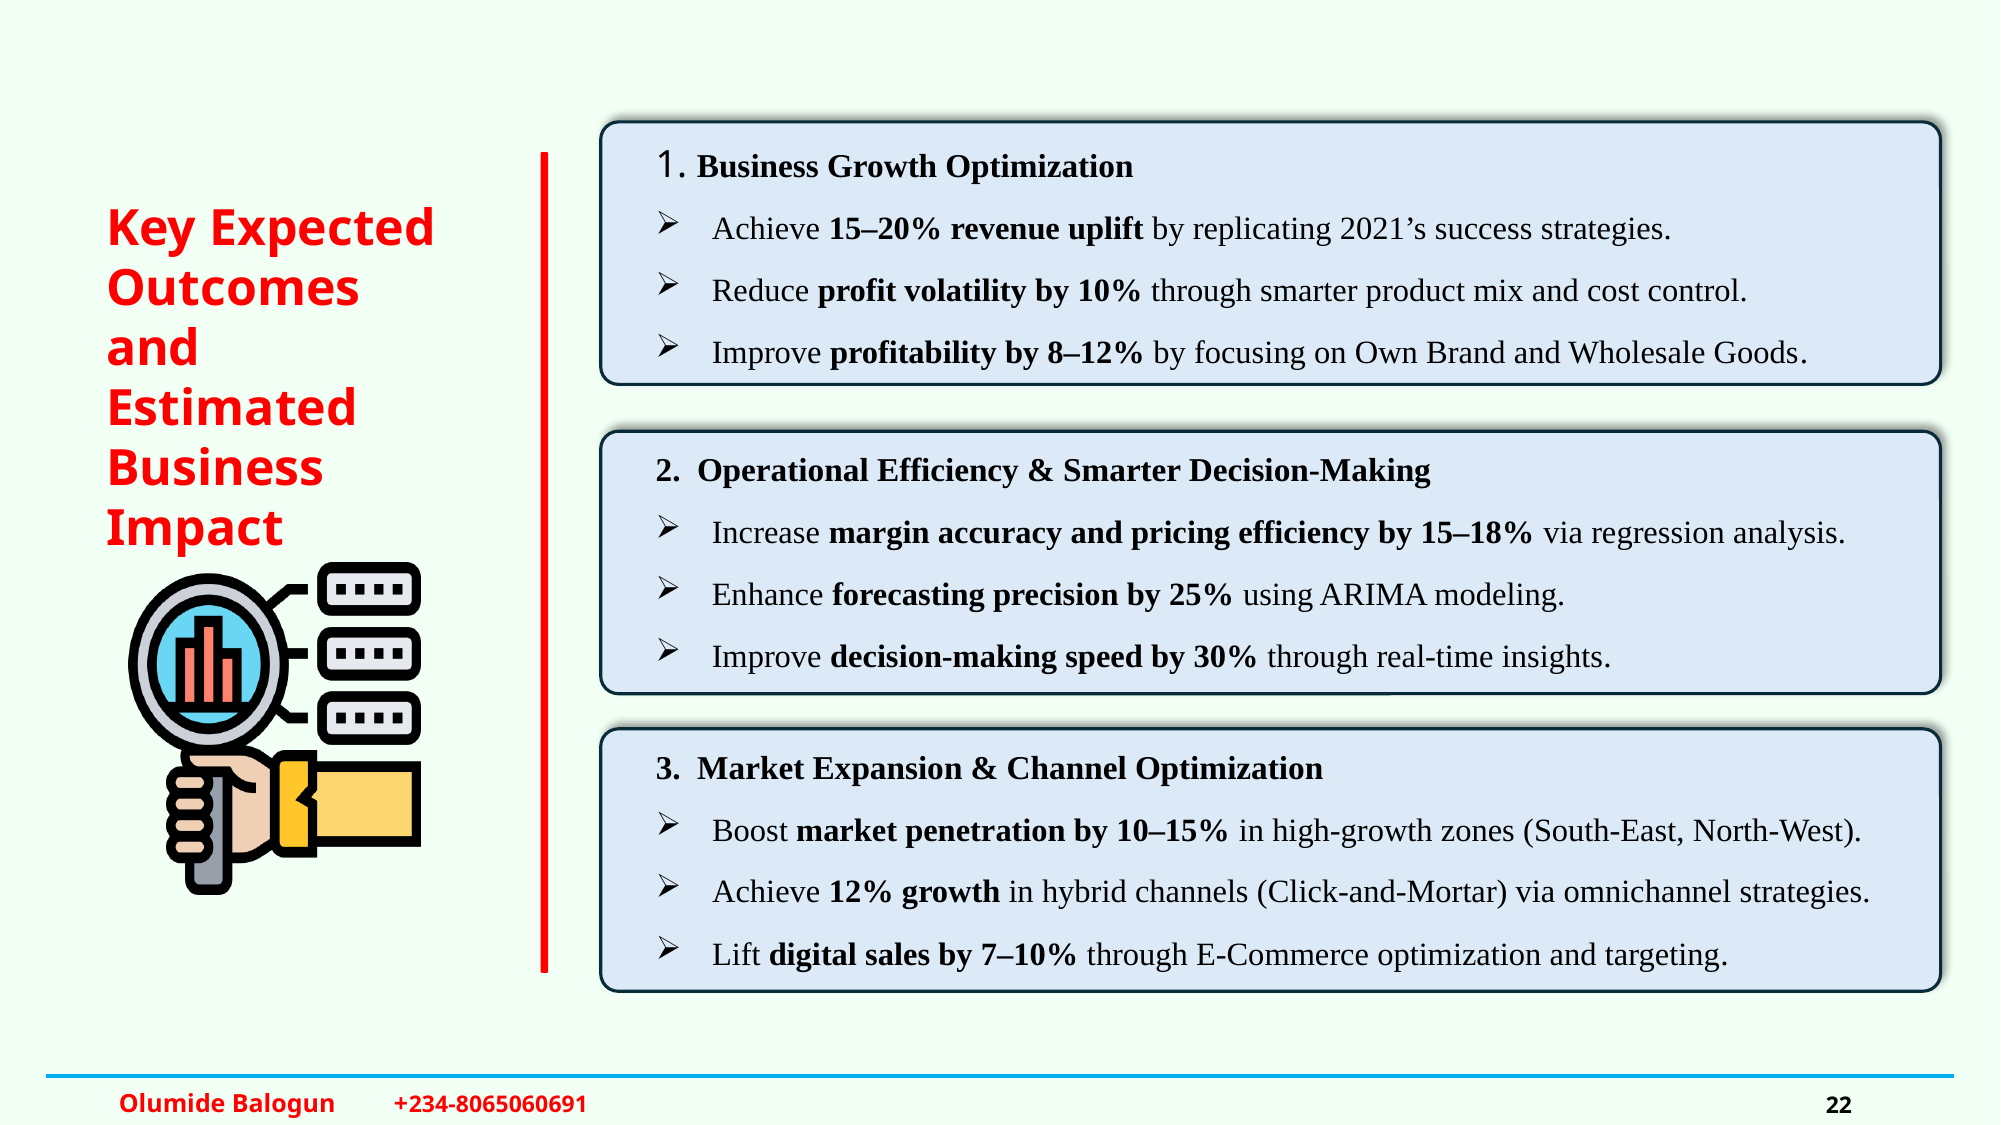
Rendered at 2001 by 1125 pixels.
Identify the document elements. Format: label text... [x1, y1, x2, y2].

picture [127, 561, 421, 896]
text_box 1. Business Growth Optimization Achieve 15–20% revenue uplift by replicating 2021’s success strategies. Reduce profit volatility by 10% through smarter product mix and cost control. Improve profitability by 8–12% by focusing on Own Brand and Wholesale Goods. [640, 125, 1869, 378]
text_box 3. Market Expansion & Channel Optimization Boost market penetration by 10–15% in high-growth zones (South-East, North-West). Achieve 12% growth in hybrid channels (Click-and-Mortar) via omnichannel strategies. Lift digital sales by 7–10% through E-Commerce optimization and targeting. [640, 732, 1899, 979]
text_box Olumide Balogun +234-8065060691 [103, 1080, 608, 1125]
text_box Key Expected Outcomes and Estimated Business Impact [91, 188, 481, 564]
text_box [599, 727, 1943, 993]
text_box [599, 120, 1943, 386]
text_box [599, 429, 1943, 696]
text_box [538, 150, 550, 975]
text_box 22 [1810, 1083, 1874, 1125]
text_box 2. Operational Efficiency & Smarter Decision-Making Increase margin accuracy and pricing efficiency by 15–18% via regression analysis. Enhance forecasting precision by 25% using ARIMA modeling. Improve decision-making speed by 30% through real-time insights. [640, 435, 1869, 682]
